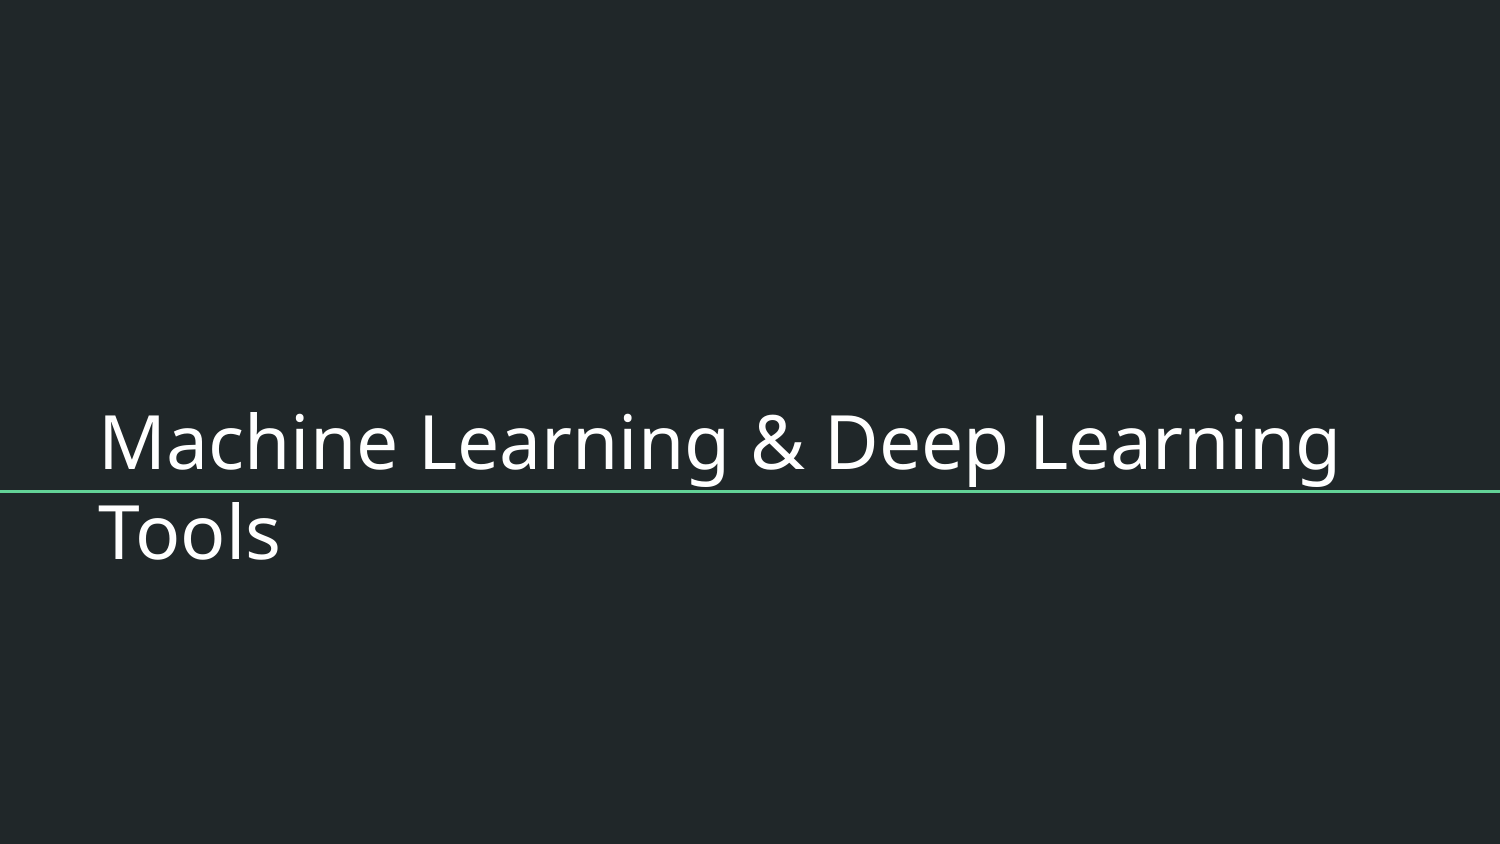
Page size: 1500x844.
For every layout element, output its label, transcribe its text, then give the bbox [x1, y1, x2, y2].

title Machine Learning & Deep Learning Tools [83, 387, 1417, 590]
